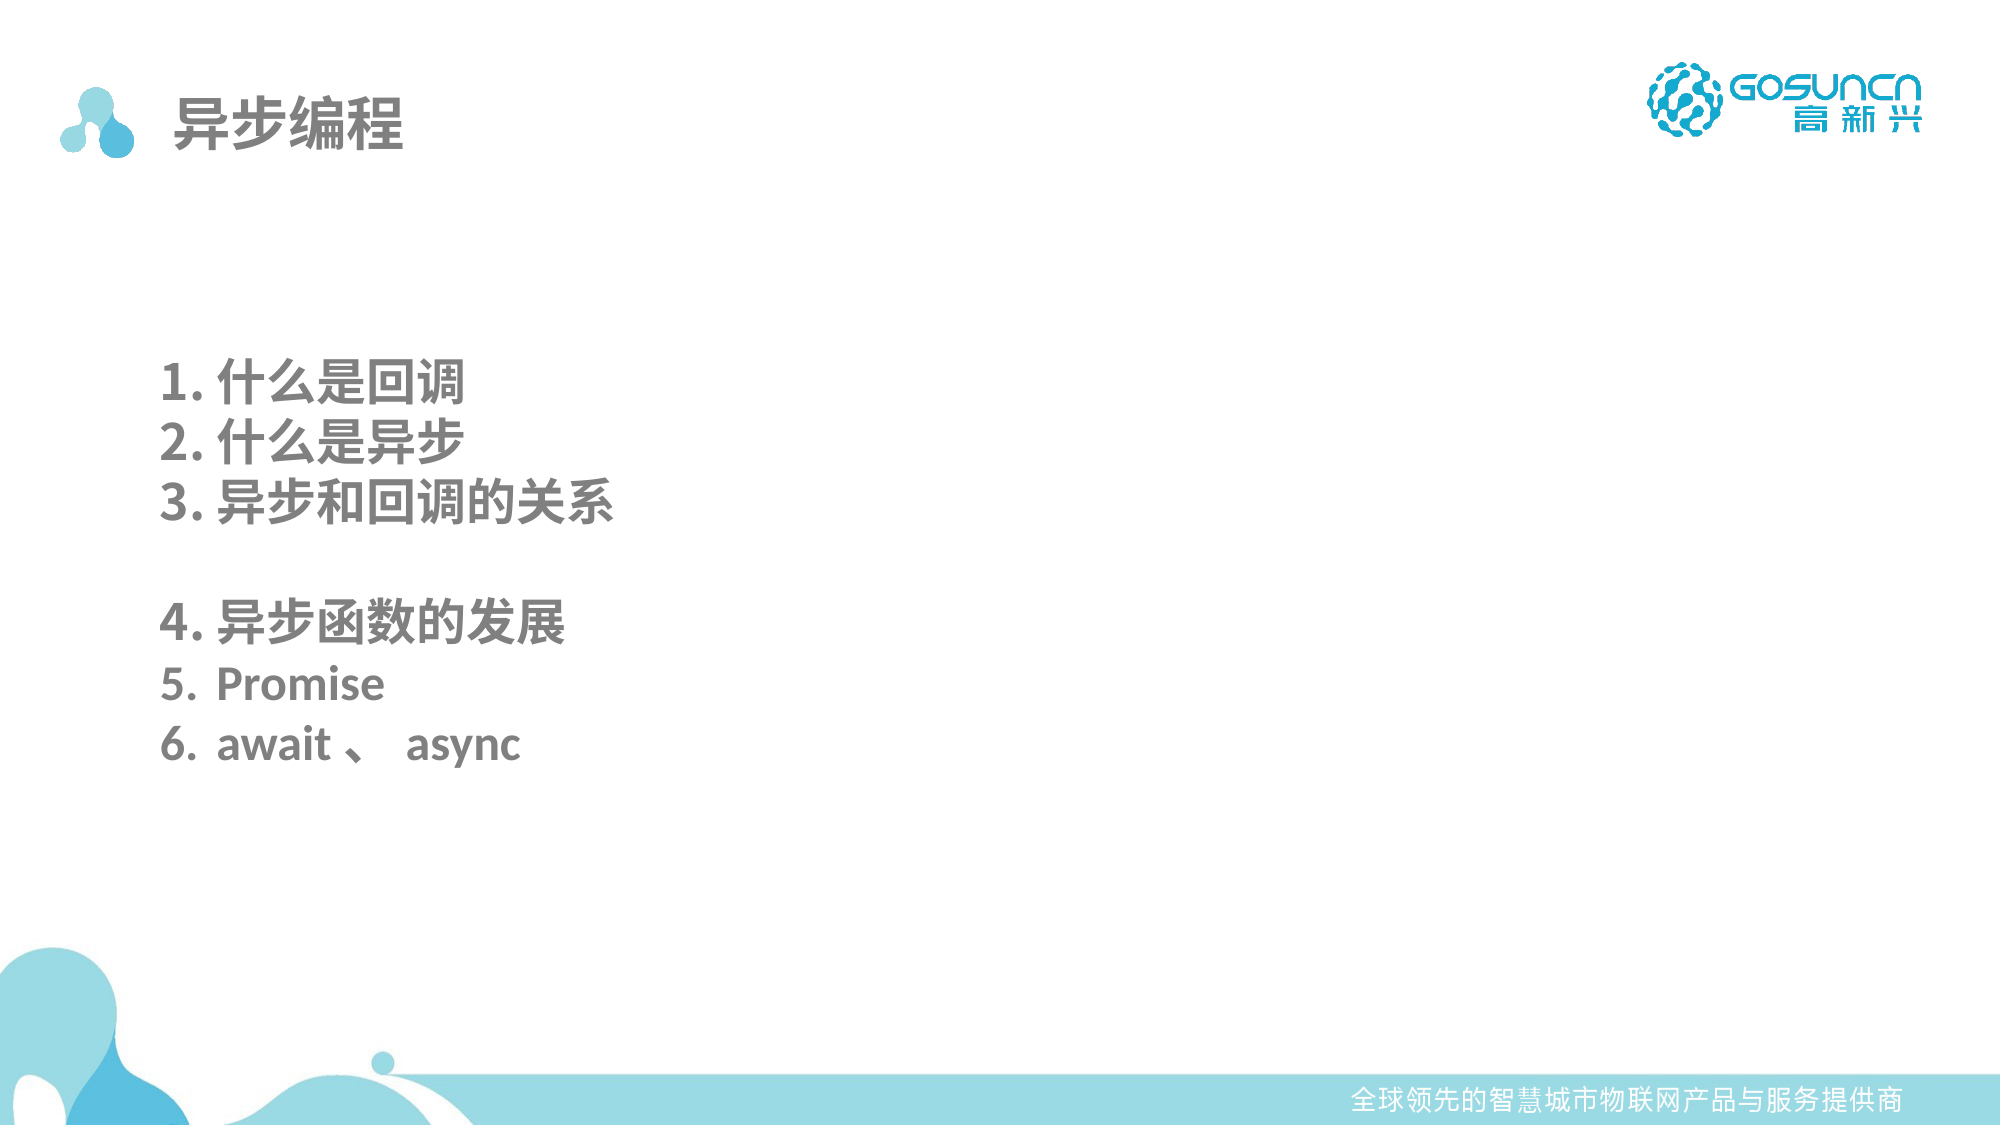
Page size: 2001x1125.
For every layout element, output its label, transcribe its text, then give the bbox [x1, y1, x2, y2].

text_box 什么是回调 什么是异步 异步和回调的关系 异步函数的发展 Promise await、async [152, 342, 1344, 778]
text_box 异步编程 [157, 79, 421, 165]
picture [60, 87, 134, 158]
picture [1647, 62, 1922, 137]
picture [0, 928, 2000, 1125]
